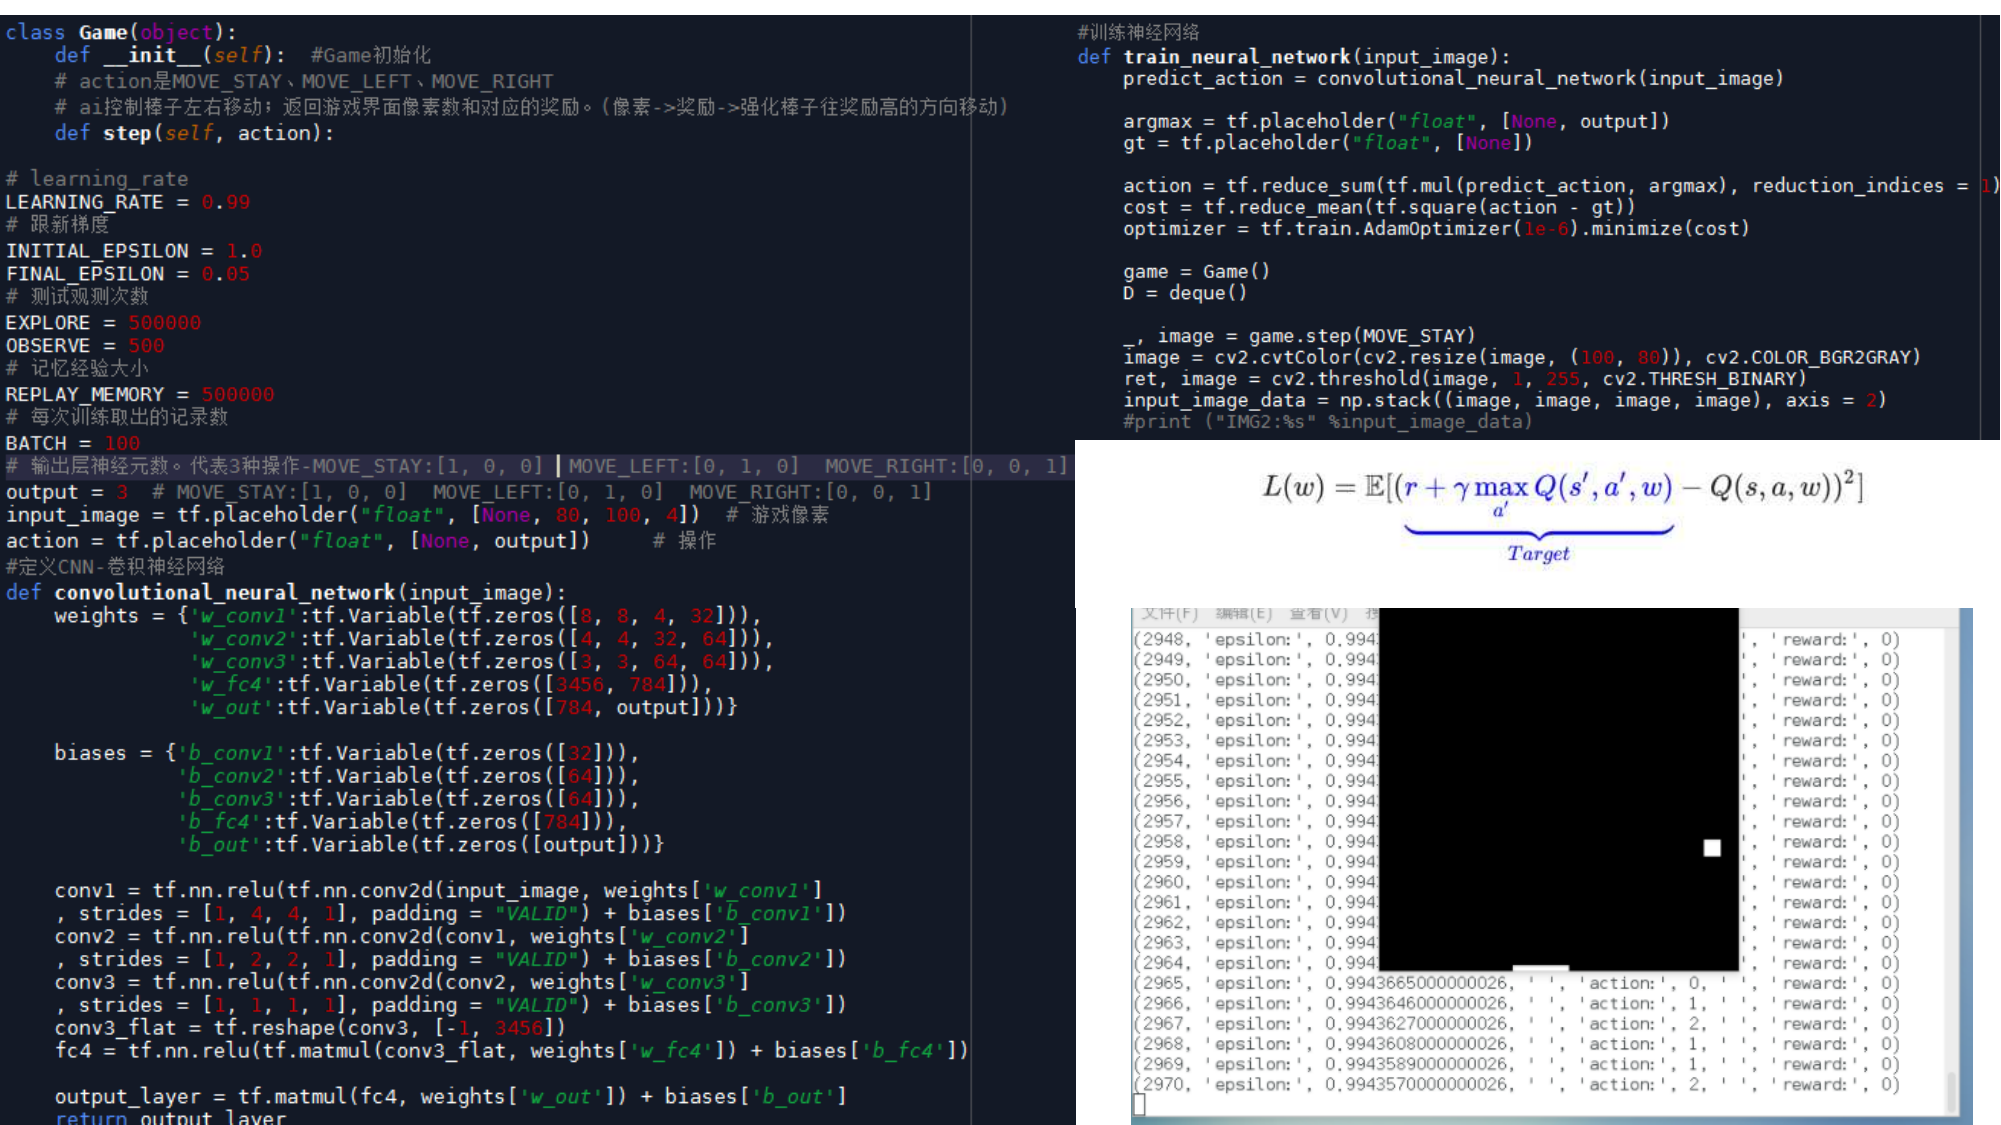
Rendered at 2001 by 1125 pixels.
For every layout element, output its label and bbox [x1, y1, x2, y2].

list [0, 15, 1076, 1125]
picture [1075, 15, 2000, 1125]
